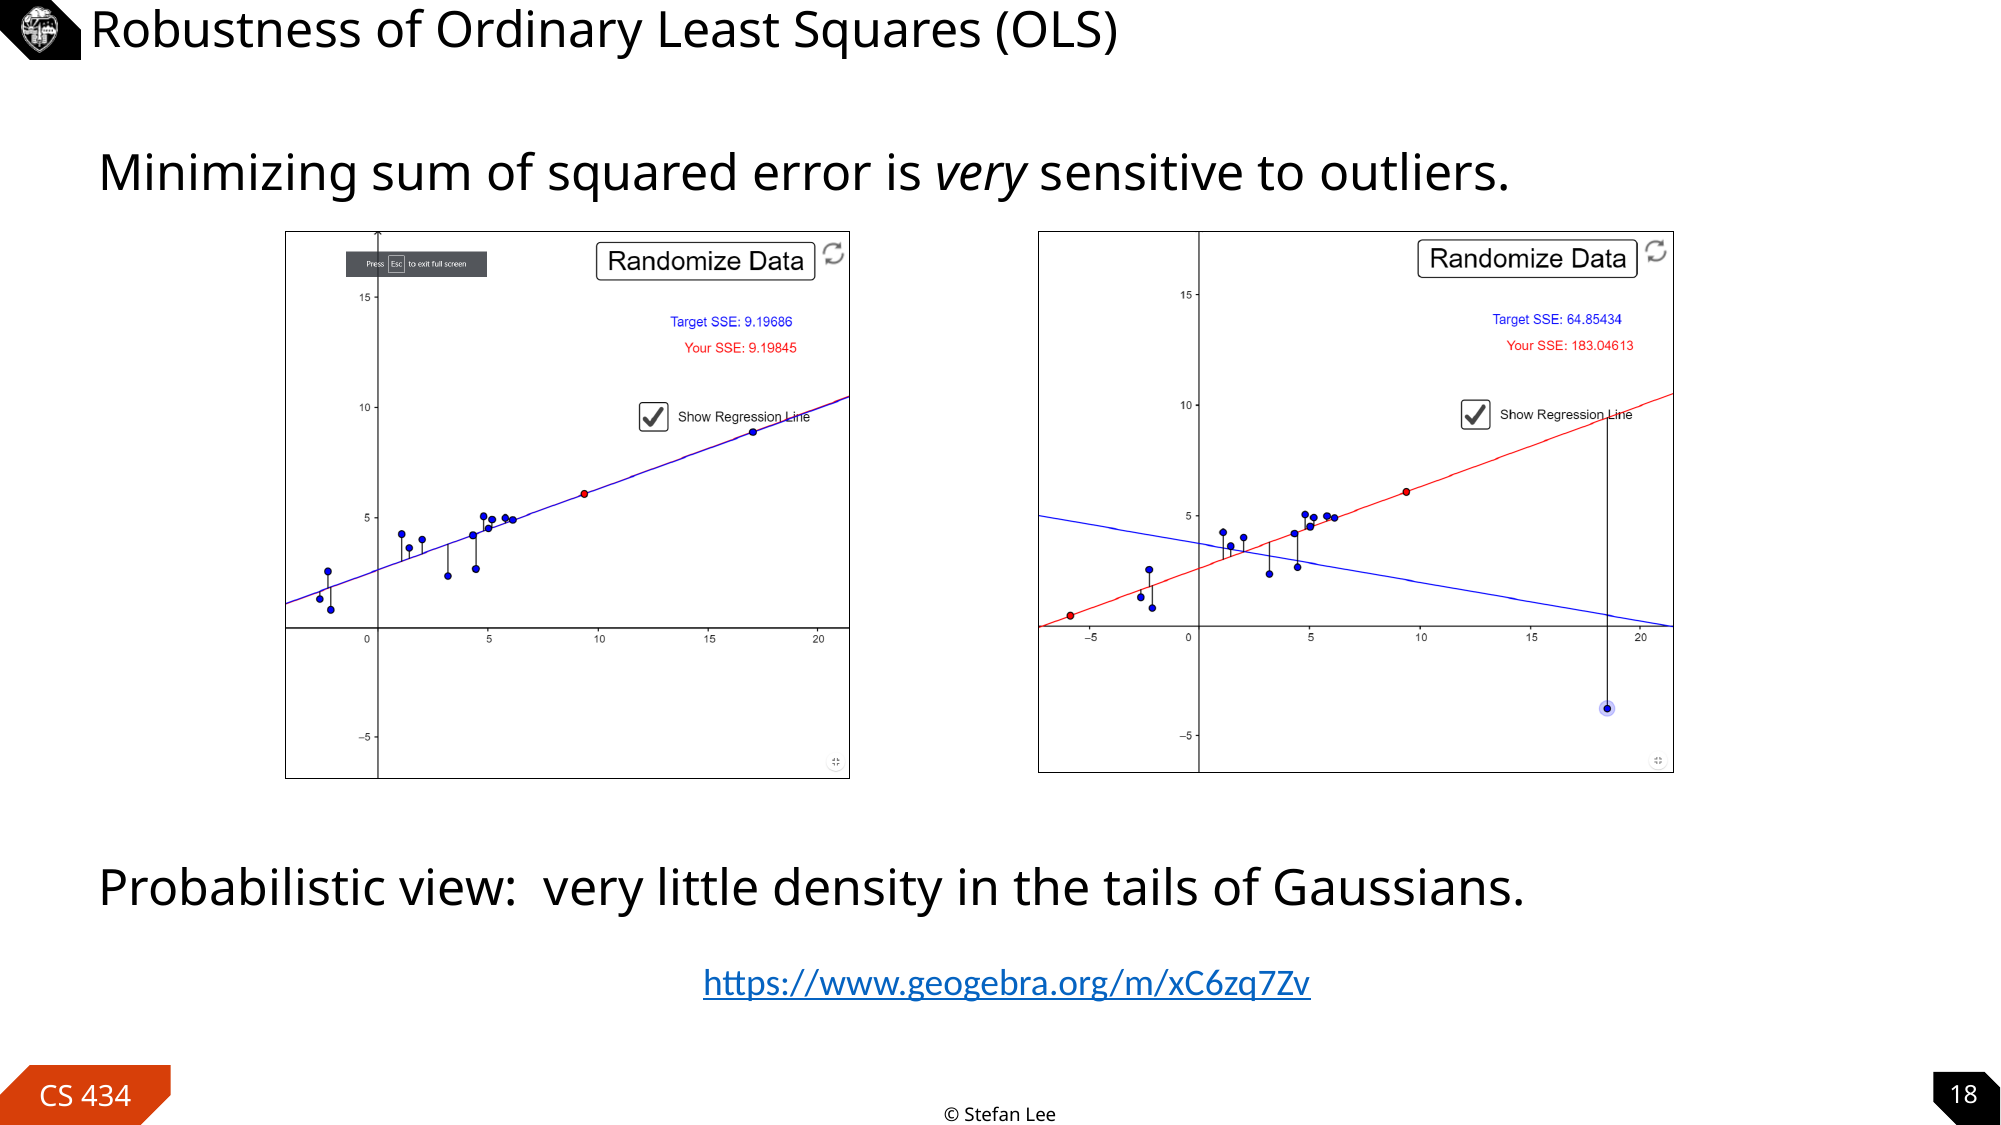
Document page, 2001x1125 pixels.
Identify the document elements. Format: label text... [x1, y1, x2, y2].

text_box Probabilistic view: very little density in the tails of Gaussians. [84, 847, 1934, 923]
title Robustness of Ordinary Least Squares (OLS) [0, 1, 1699, 61]
slide_number 18 [1933, 1071, 1994, 1119]
text_box Minimizing sum of squared error is very sensitive to outliers. [84, 132, 1934, 208]
text_box https://www.geogebra.org/m/xC6zq7Zv [503, 950, 1511, 1010]
picture [285, 231, 850, 779]
picture [1038, 231, 1674, 773]
